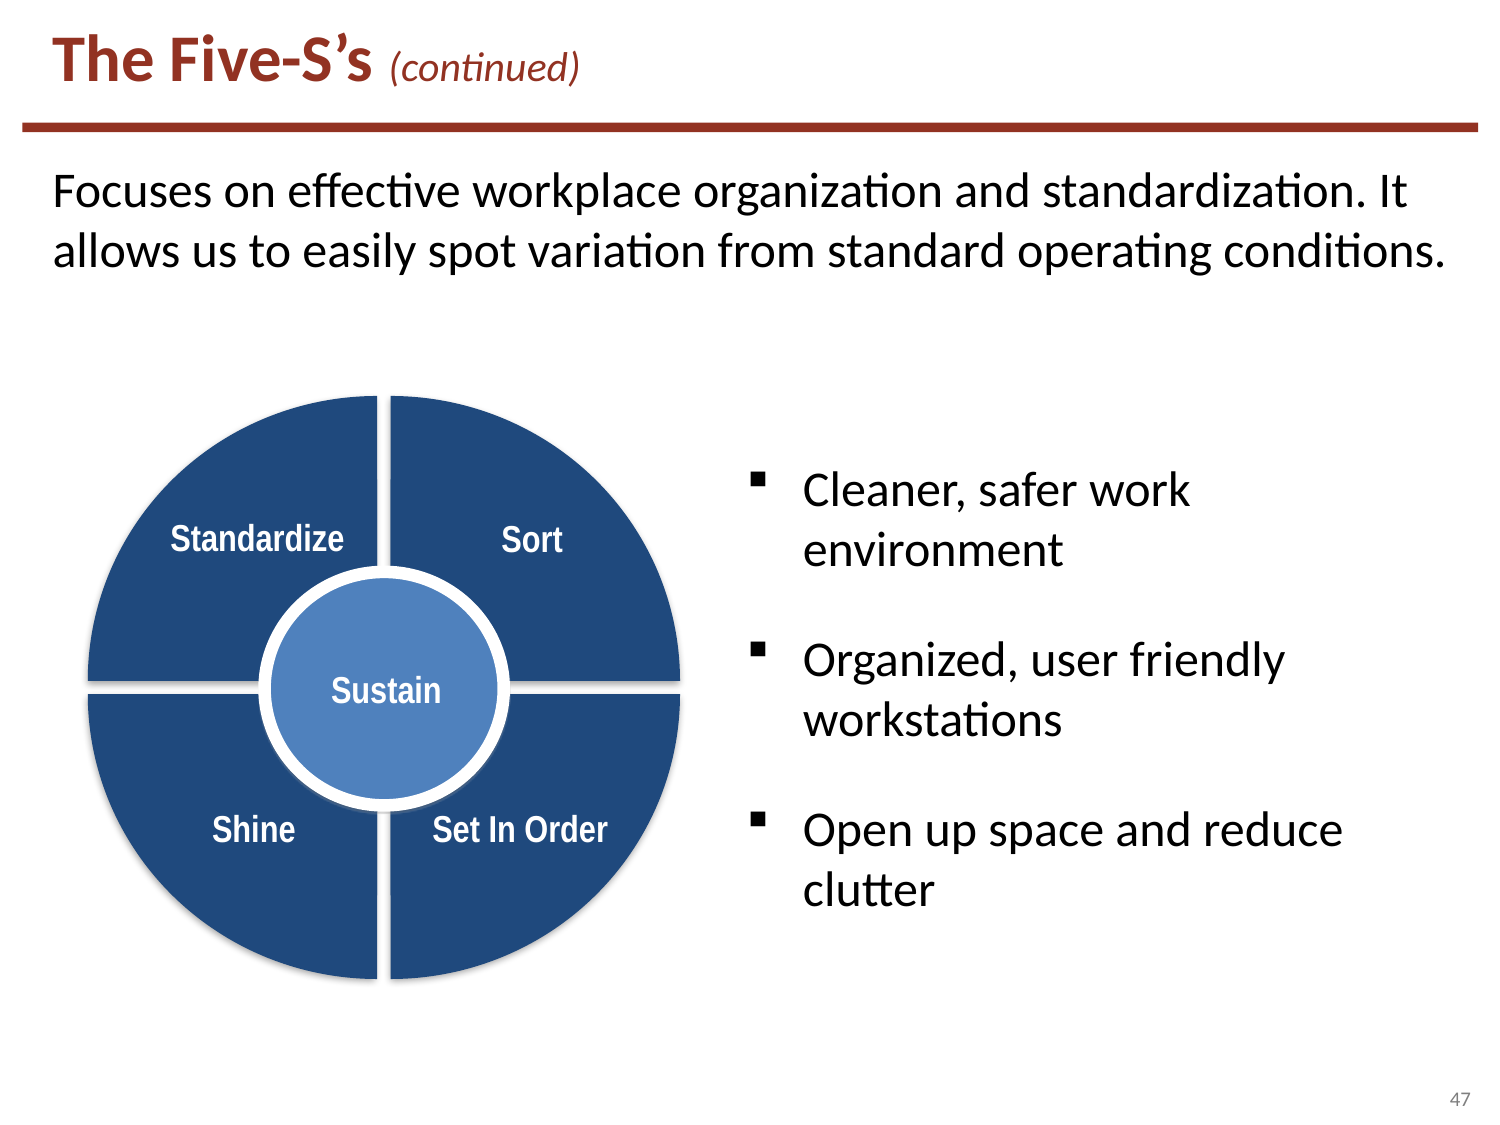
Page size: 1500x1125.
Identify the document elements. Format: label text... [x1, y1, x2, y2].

text_box Cleaner, safer work environment Organized, user friendly workstations Open up space and reduce clutter [731, 448, 1463, 927]
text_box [87, 395, 681, 980]
title The Five-S’s (continued) [37, 31, 1500, 94]
text_box Focuses on effective workplace organization and standardization. It allows us to easily spot variation from standard operating conditions. [37, 149, 1463, 1007]
